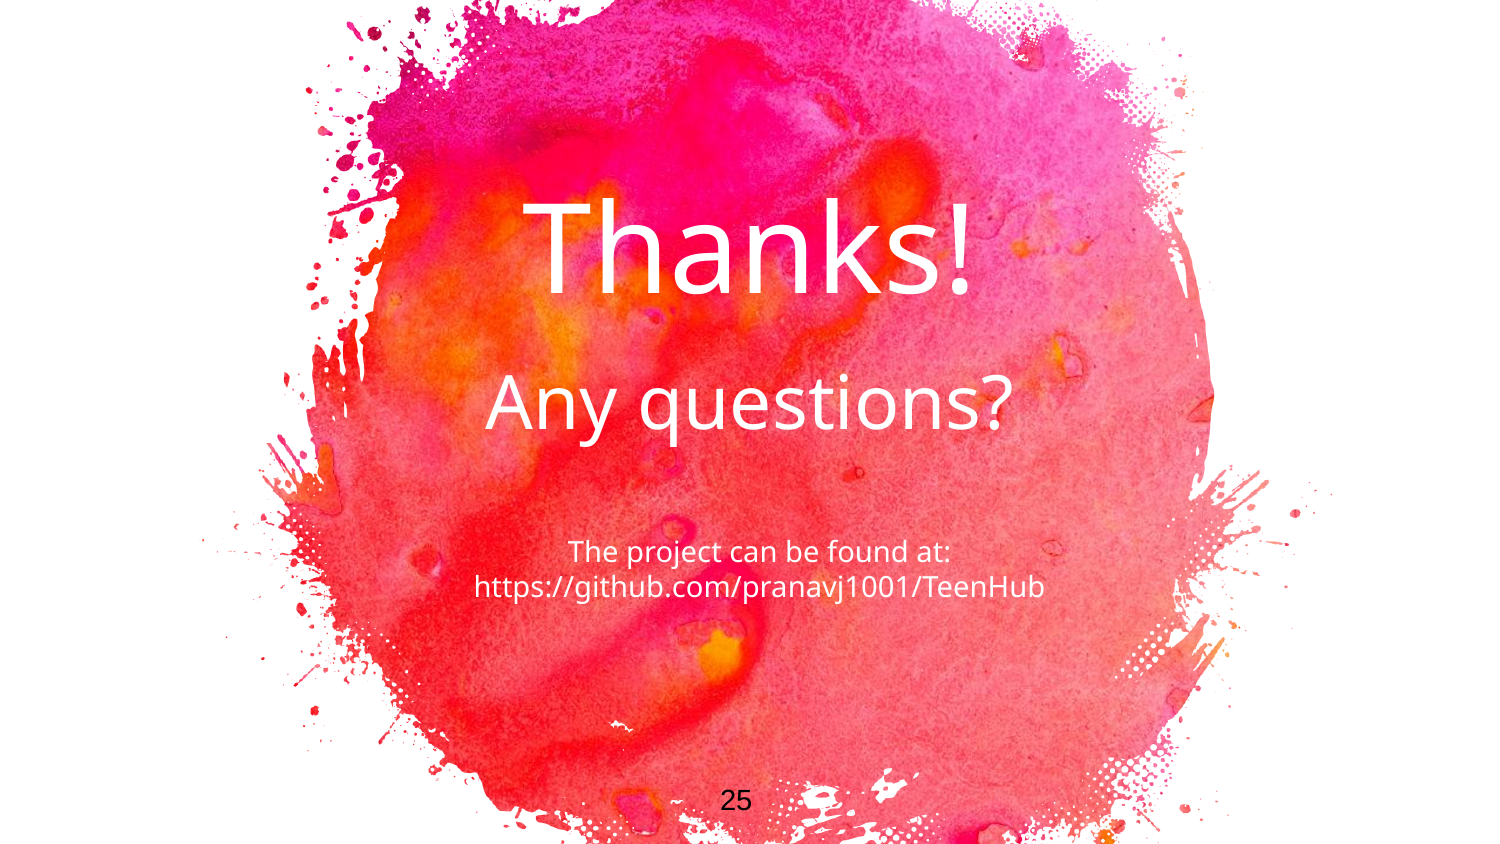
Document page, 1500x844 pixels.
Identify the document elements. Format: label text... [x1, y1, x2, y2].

list The project can be found at: https://github.com/pranavj1001/TeenHub [360, 518, 1159, 745]
title Thanks! [351, 143, 1149, 334]
subtitle Any questions? [351, 339, 1149, 469]
slide_number 25 [705, 766, 795, 832]
picture [0, 0, 1500, 844]
